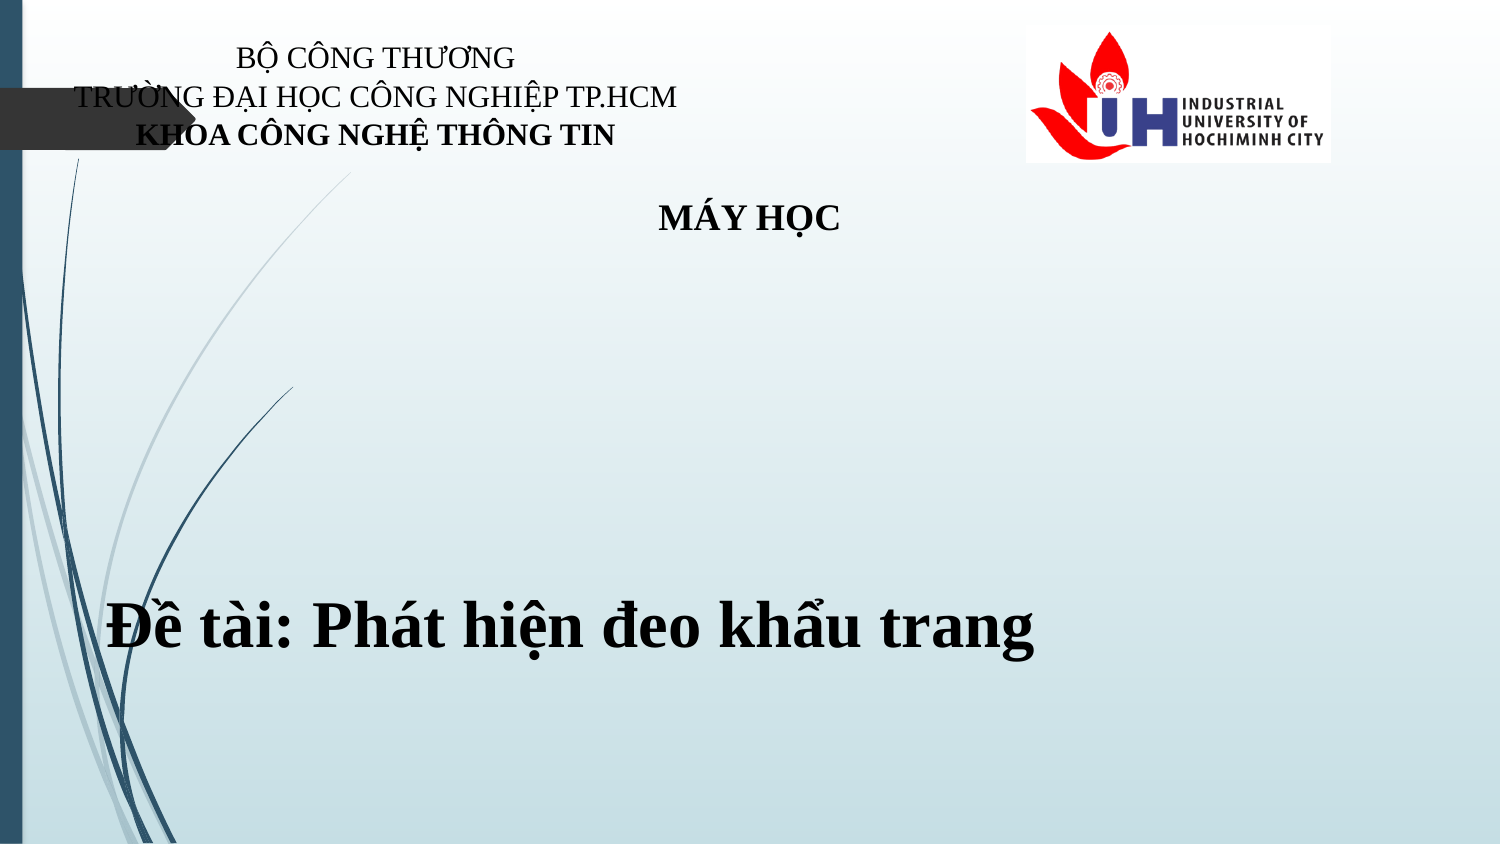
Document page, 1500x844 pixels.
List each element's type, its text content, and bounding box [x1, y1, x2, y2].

text_box BỘ CÔNG THƯƠNG TRƯỜNG ĐẠI HỌC CÔNG NGHIỆP TP.HCM KHOA CÔNG NGHỆ THÔNG TIN [54, 29, 727, 160]
text_box Đề tài: Phát hiện đeo khẩu trang [90, 460, 1500, 775]
text_box MÁY HỌC [222, 182, 1278, 246]
picture [1026, 24, 1332, 164]
